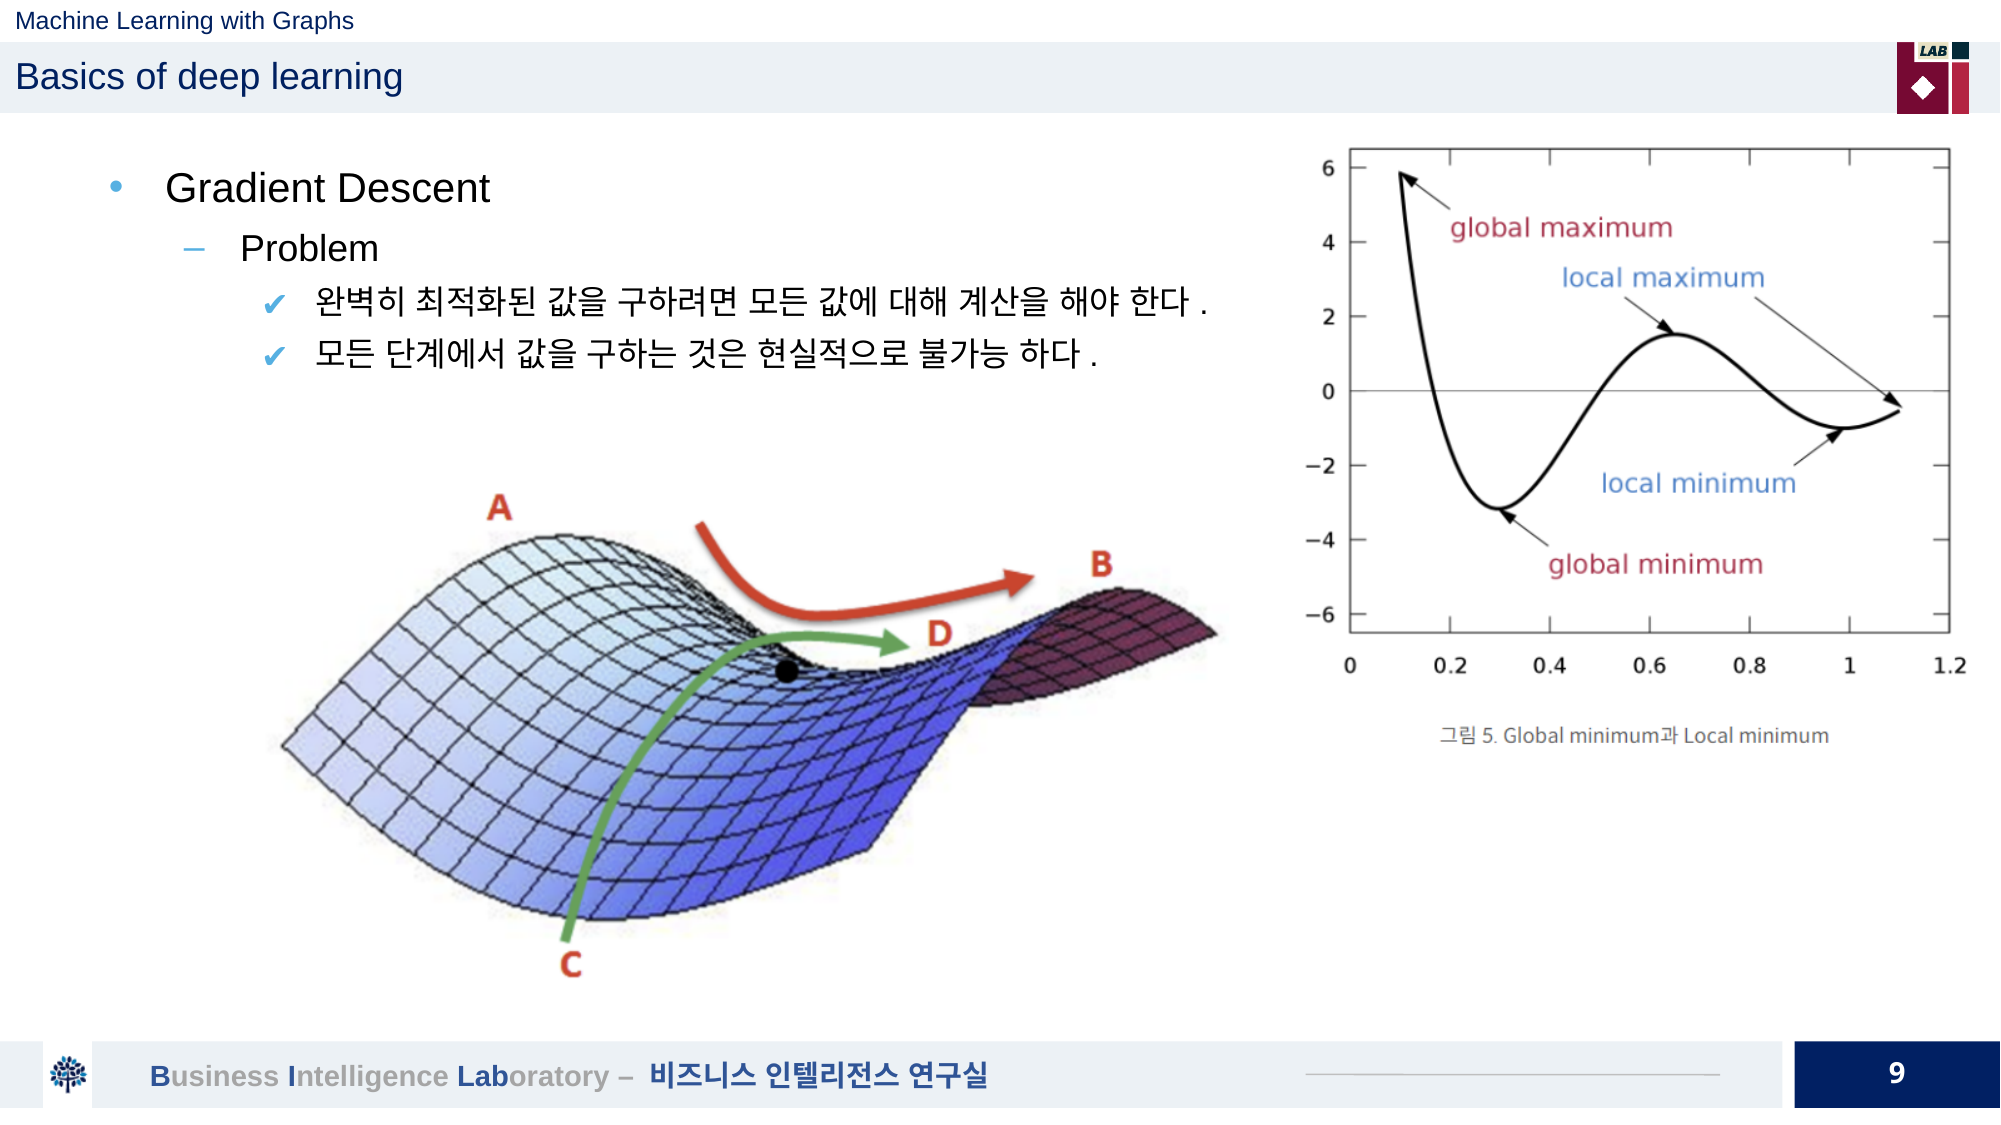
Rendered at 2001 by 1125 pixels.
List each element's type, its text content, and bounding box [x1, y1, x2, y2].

picture [43, 1041, 92, 1108]
picture [1897, 41, 1969, 114]
title Machine Learning with Graphs [0, 0, 598, 42]
subtitle Basics of deep learning [0, 42, 1326, 113]
picture [156, 129, 2000, 996]
slide_number 9 [1825, 1044, 1970, 1105]
list Gradient Descent Problem 완벽히 최적화된 값을 구하려면 모든 값에 대해 계산을 해야 한다. 모든 단계에서 값을 구하는 것은 현실적으로 불가능 하다. [73, 138, 1927, 1028]
